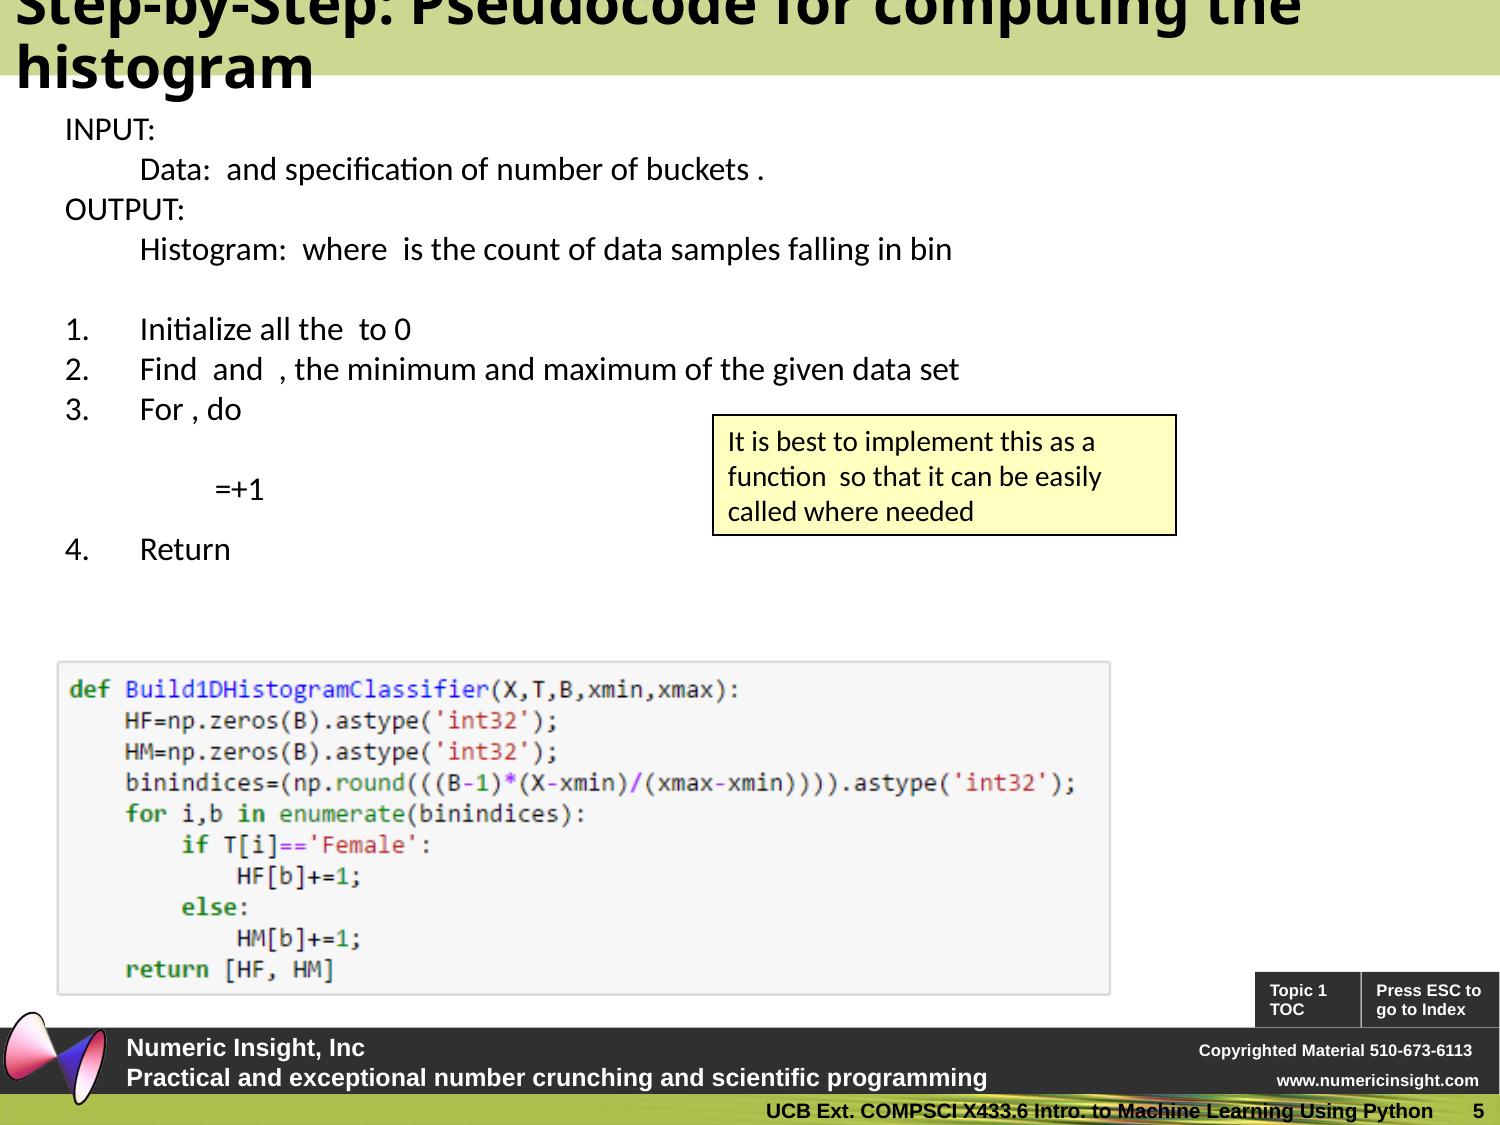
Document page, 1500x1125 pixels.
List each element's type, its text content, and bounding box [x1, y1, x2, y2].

title Step-by-Step: Pseudocode for computing the histogram [0, 0, 1500, 76]
picture [0, 654, 1500, 1125]
